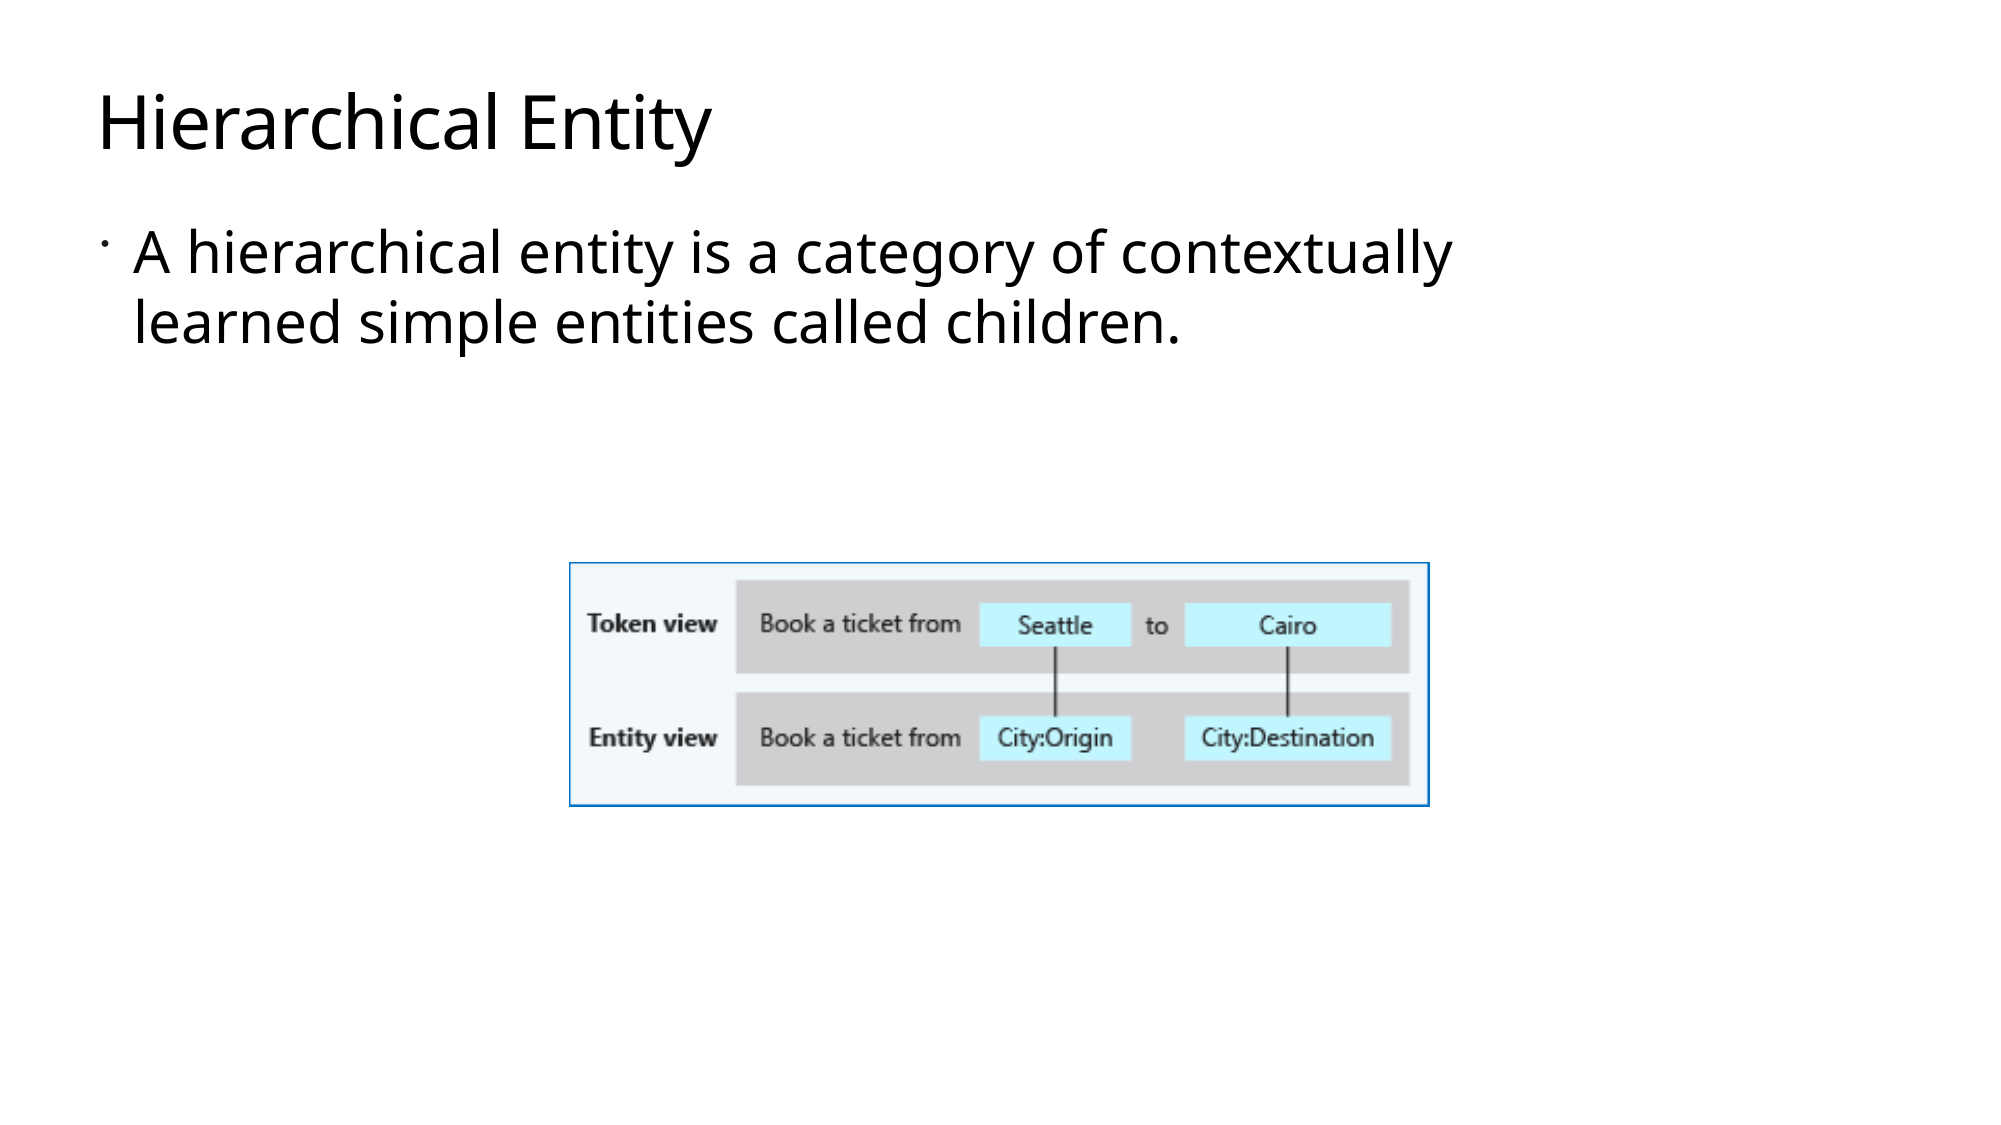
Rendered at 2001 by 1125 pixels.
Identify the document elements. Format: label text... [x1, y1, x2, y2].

title Hierarchical Entity [96, 75, 1904, 166]
list A hierarchical entity is a category of contextually learned simple entities called children. [96, 215, 1615, 357]
picture [569, 562, 1431, 808]
